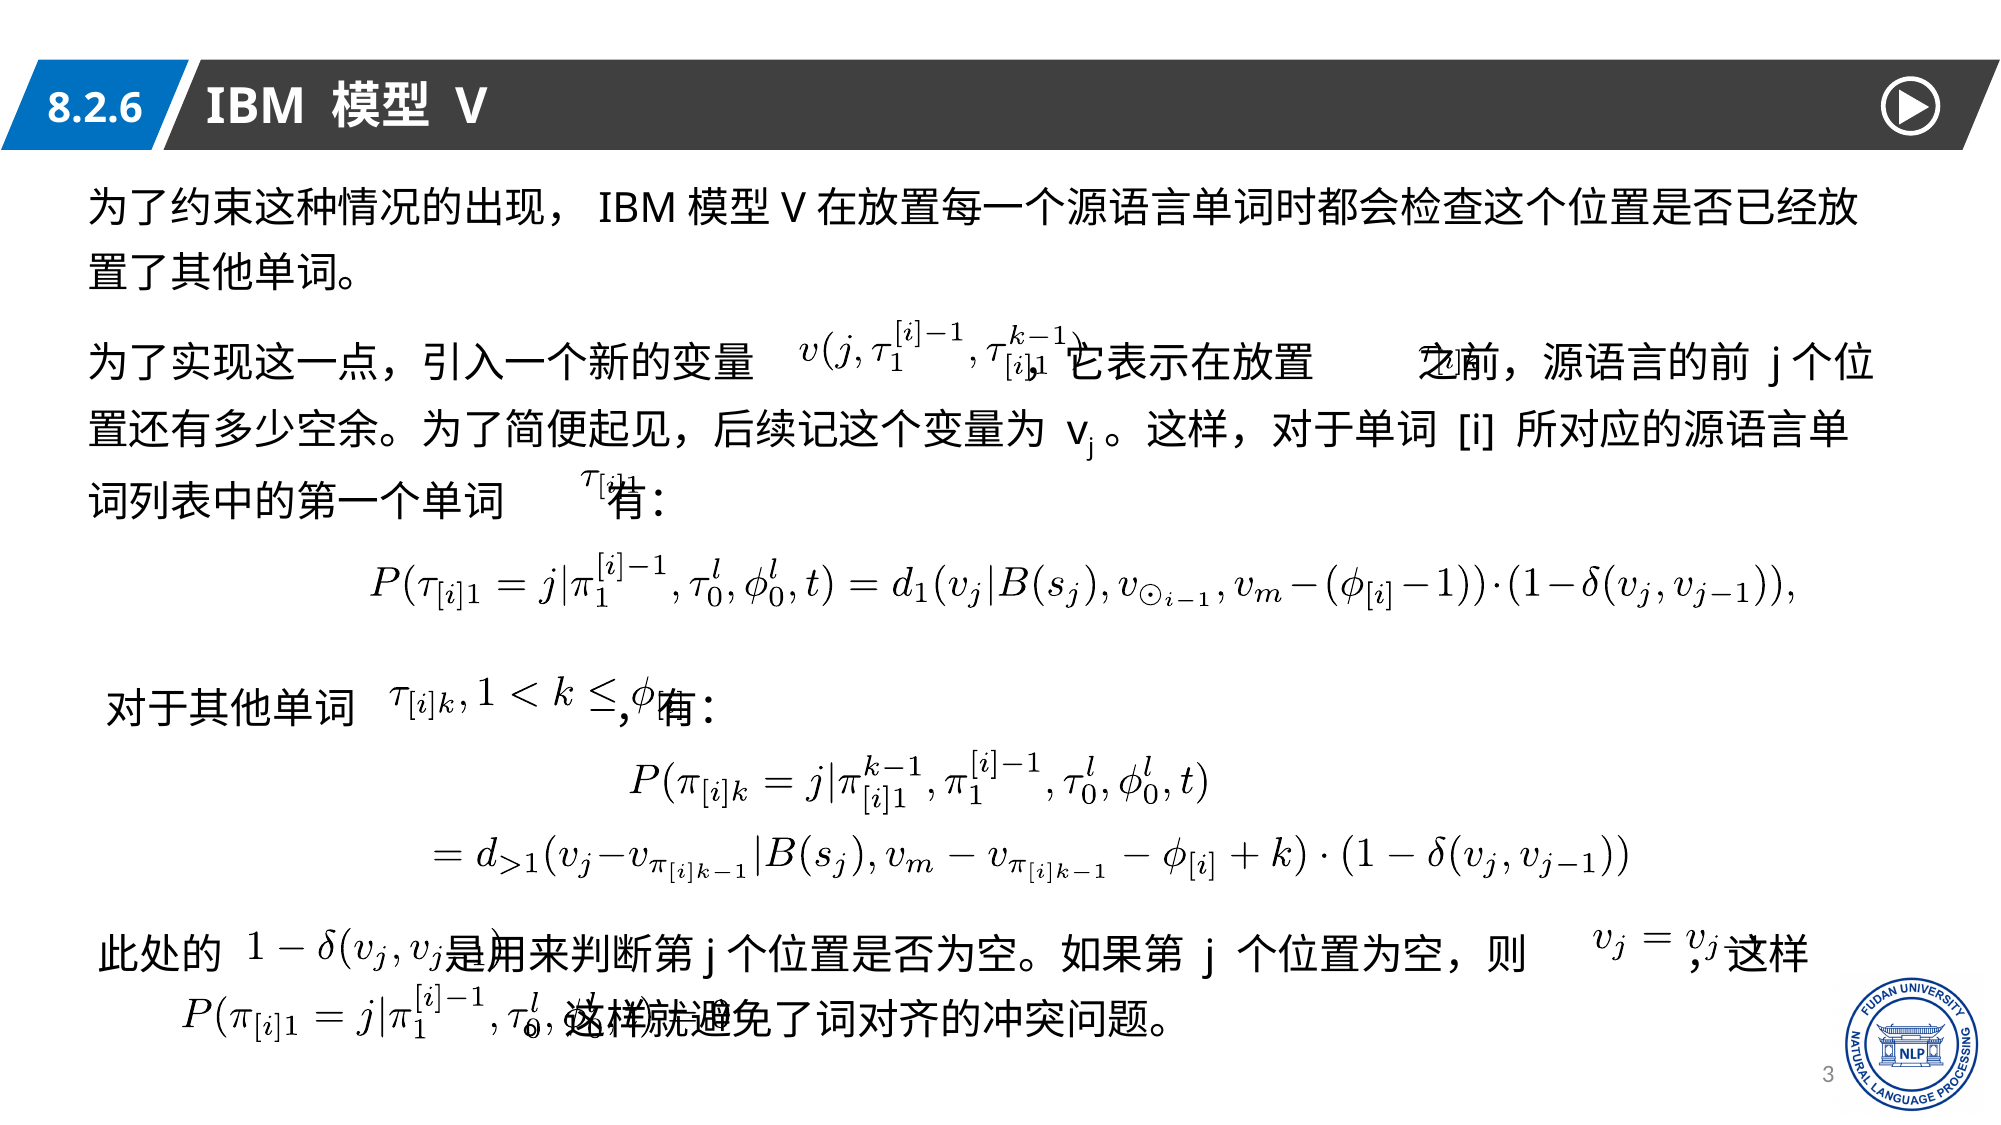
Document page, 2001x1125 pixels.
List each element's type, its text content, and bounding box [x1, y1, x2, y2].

text_box 8.2.6 [26, 73, 164, 138]
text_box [799, 319, 1082, 381]
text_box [1592, 929, 1761, 961]
text_box 对于其他单词 ，有： [90, 659, 1091, 739]
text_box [1883, 78, 1939, 134]
picture [1834, 972, 1985, 1117]
text_box 为了约束这种情况的出现，IBM模型V在放置每一个源语言单词时都会检查这个位置是否已经放置了其他单词。 为了实现这一点，引入一个新的变量 ，它表示在放置 之前，源语言的前 j个位置还有多少空余。为了简便起见，后续记这个变量为 vj。这样，对于单词 [i] 所对应的源语言单词列表中的第一个单词 有： [72, 158, 1900, 532]
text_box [181, 983, 730, 1043]
slide_number 34 [1412, 1050, 1863, 1103]
text_box [163, 59, 2000, 150]
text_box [248, 927, 502, 972]
text_box [32, 59, 189, 120]
text_box [1, 89, 157, 150]
text_box IBM 模型 V [191, 66, 503, 142]
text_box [369, 552, 1794, 611]
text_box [580, 470, 639, 500]
text_box 此处的 是用来判断第j个位置是否为空。如果第 j 个位置为空，则 ，这样 。这样就避免了词对齐的冲突问题。 [82, 905, 1894, 1050]
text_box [433, 749, 1628, 884]
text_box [1418, 345, 1479, 375]
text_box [389, 675, 682, 721]
